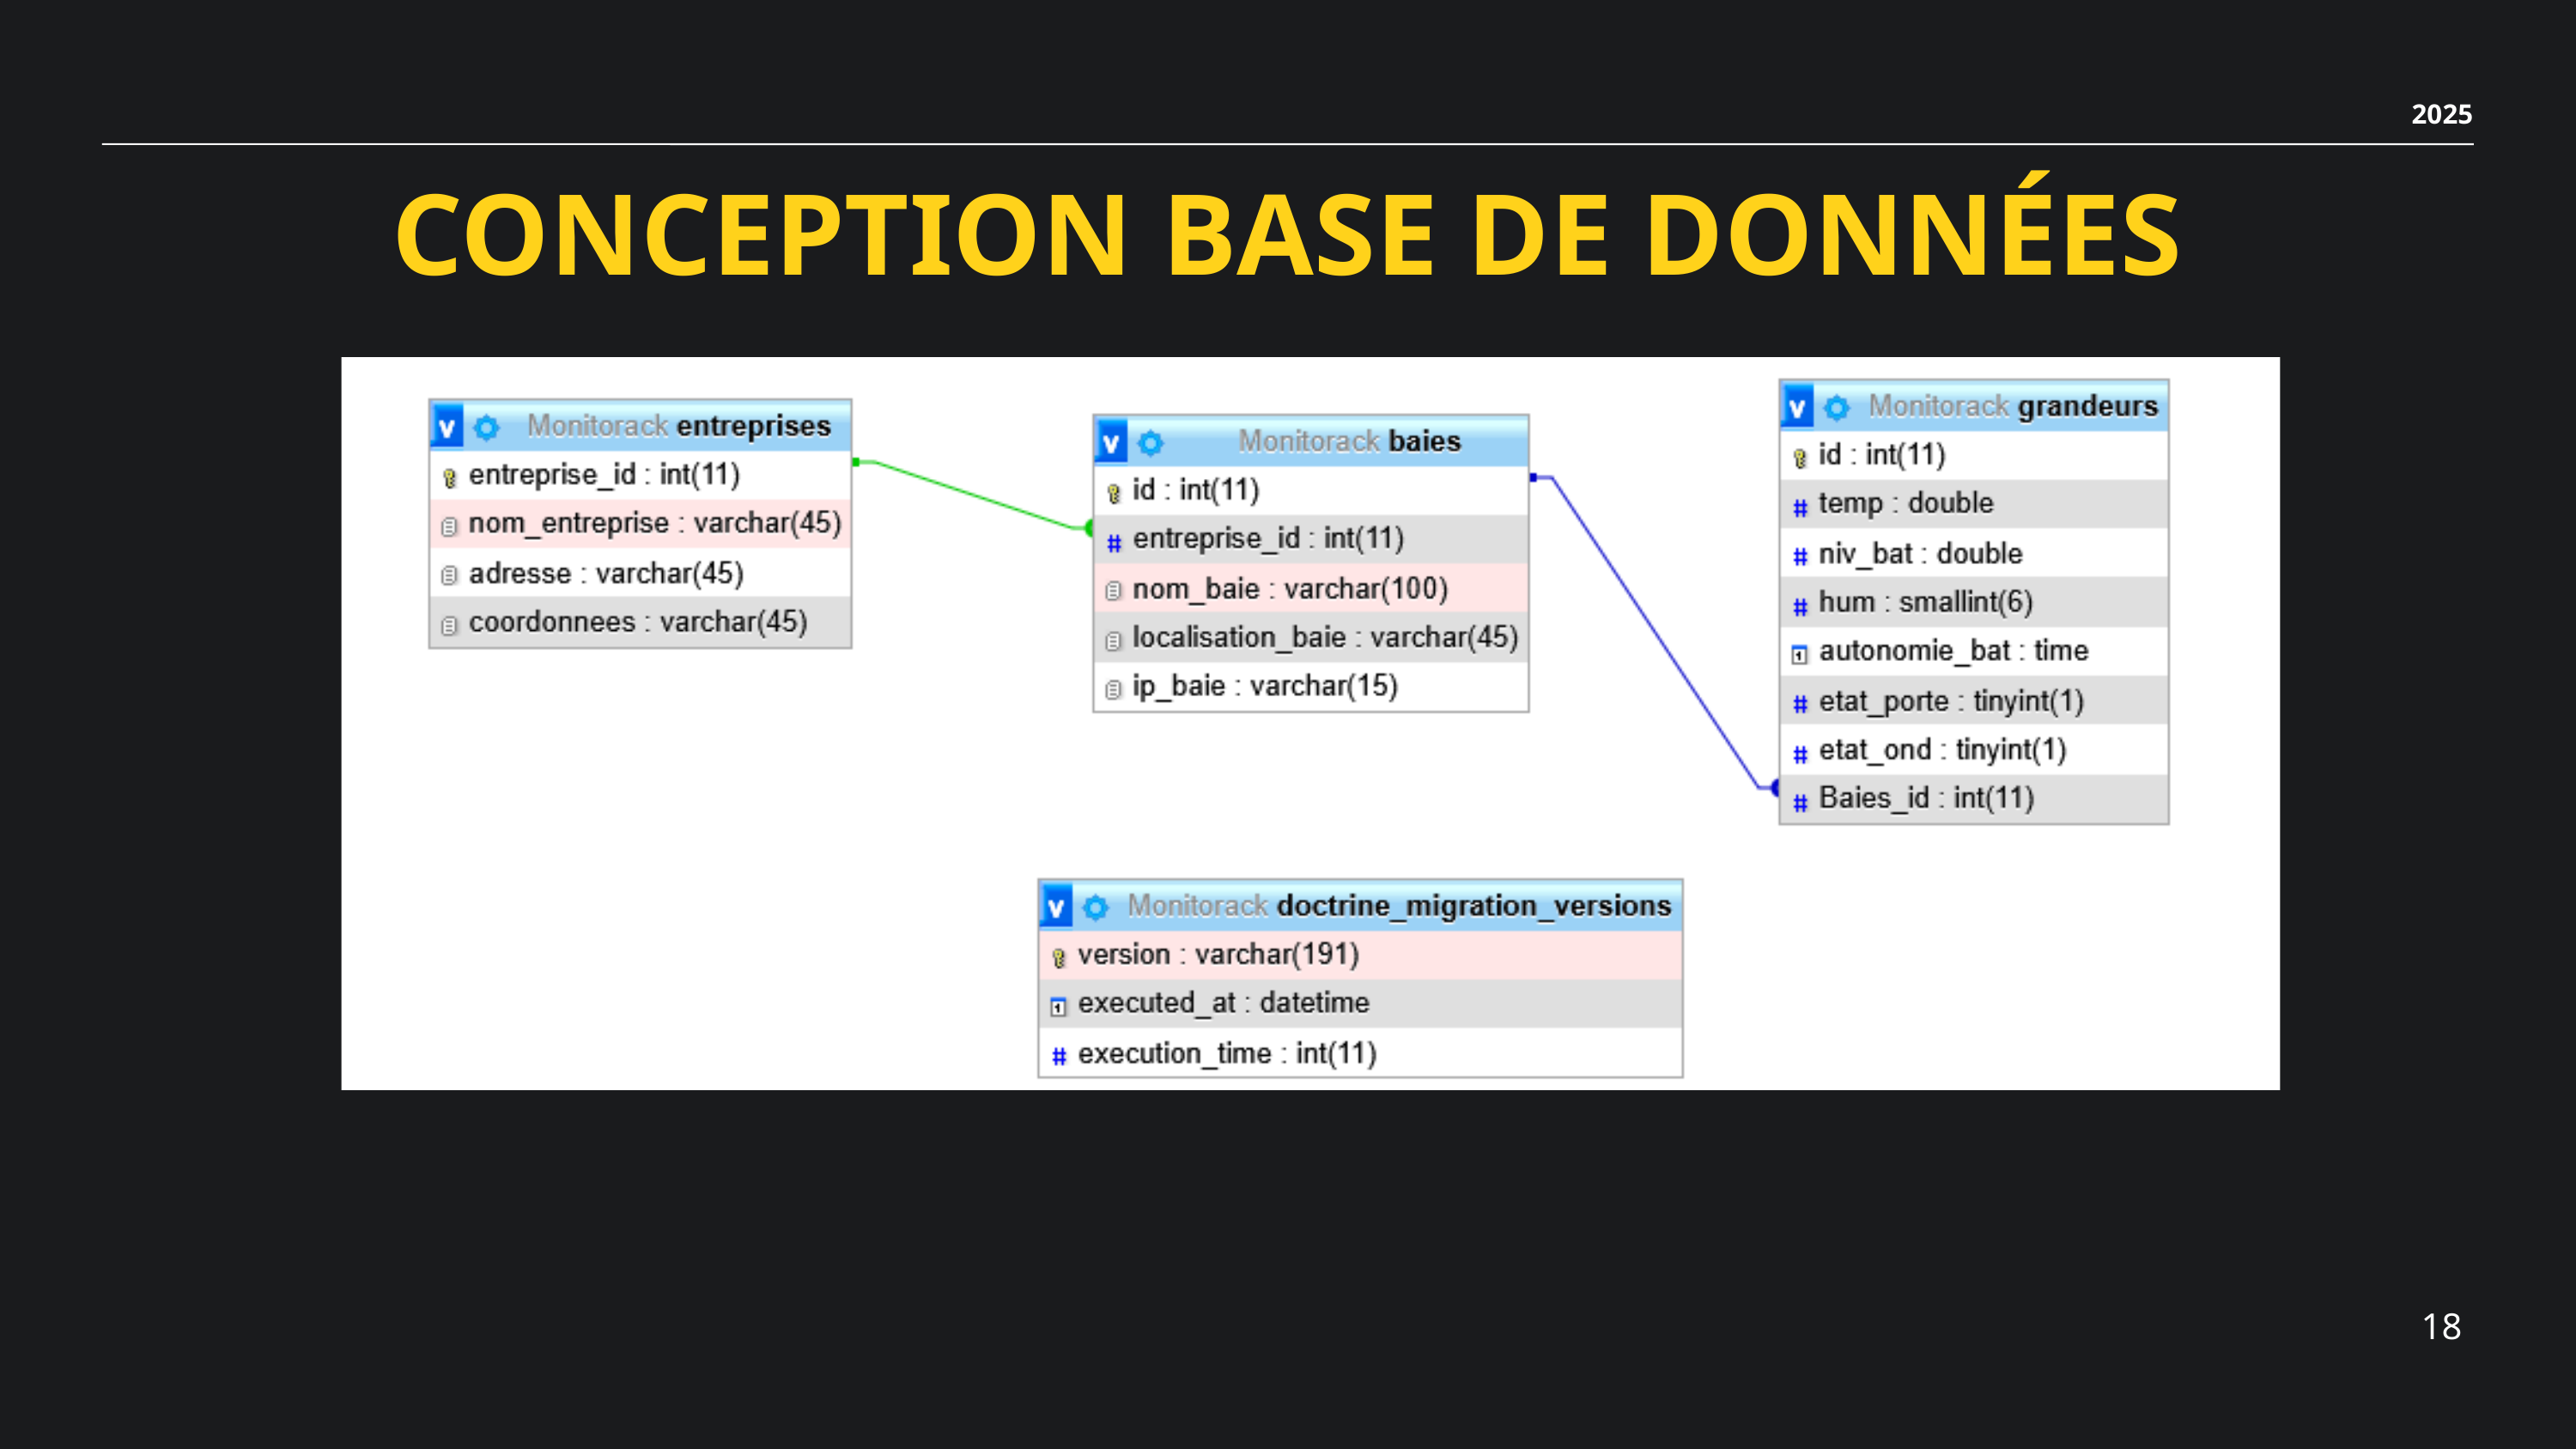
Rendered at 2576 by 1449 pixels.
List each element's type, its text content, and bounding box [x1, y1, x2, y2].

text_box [101, 103, 2475, 145]
text_box [341, 357, 2281, 1090]
text_box CONCEPTION BASE DE DONNÉES [218, 145, 2358, 298]
text_box 18 [2421, 1296, 2463, 1348]
